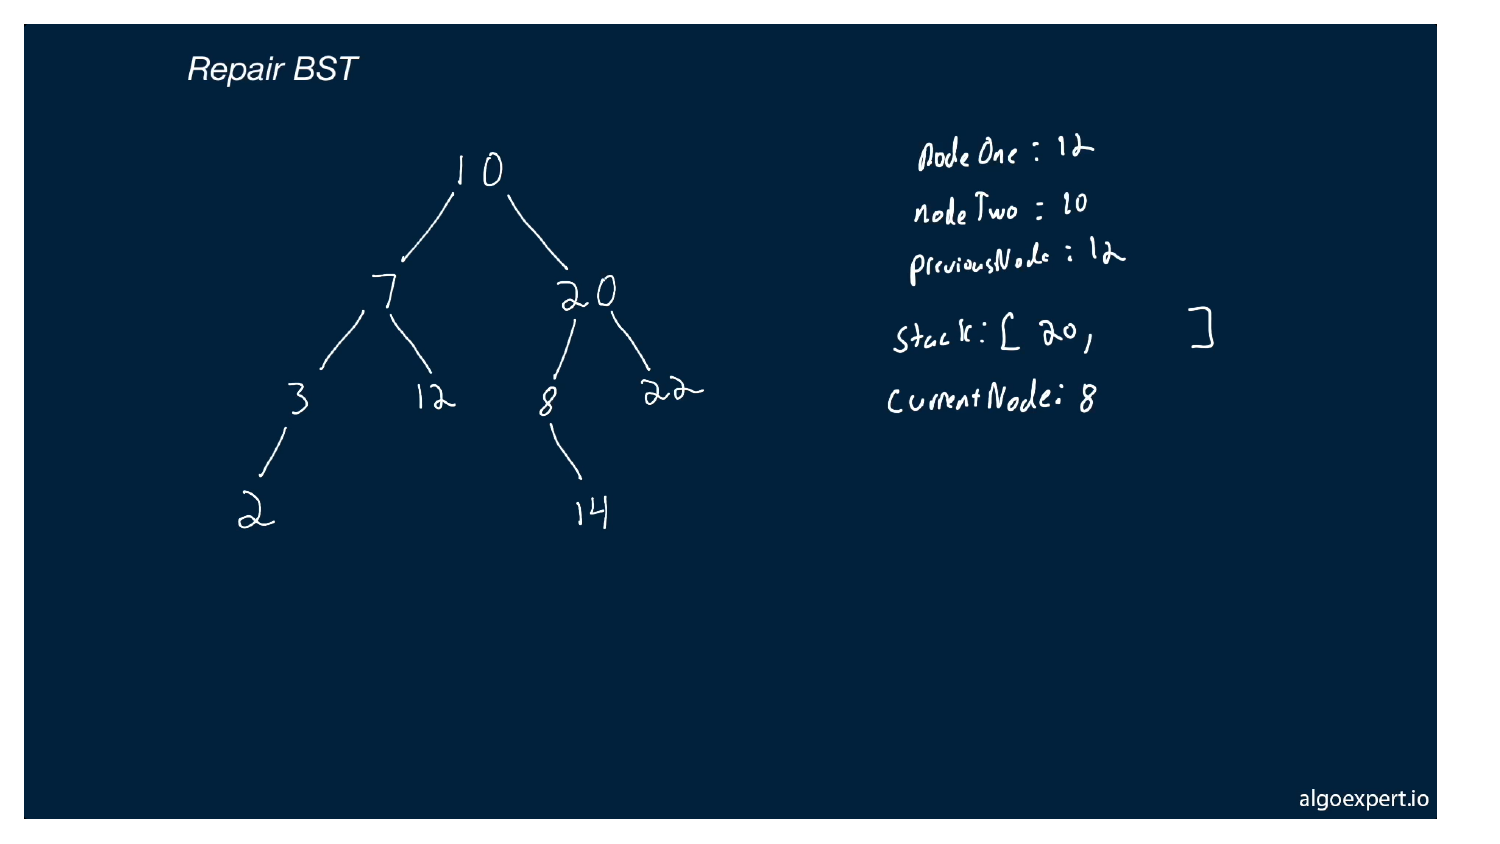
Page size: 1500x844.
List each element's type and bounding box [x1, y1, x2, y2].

picture [24, 24, 1437, 819]
